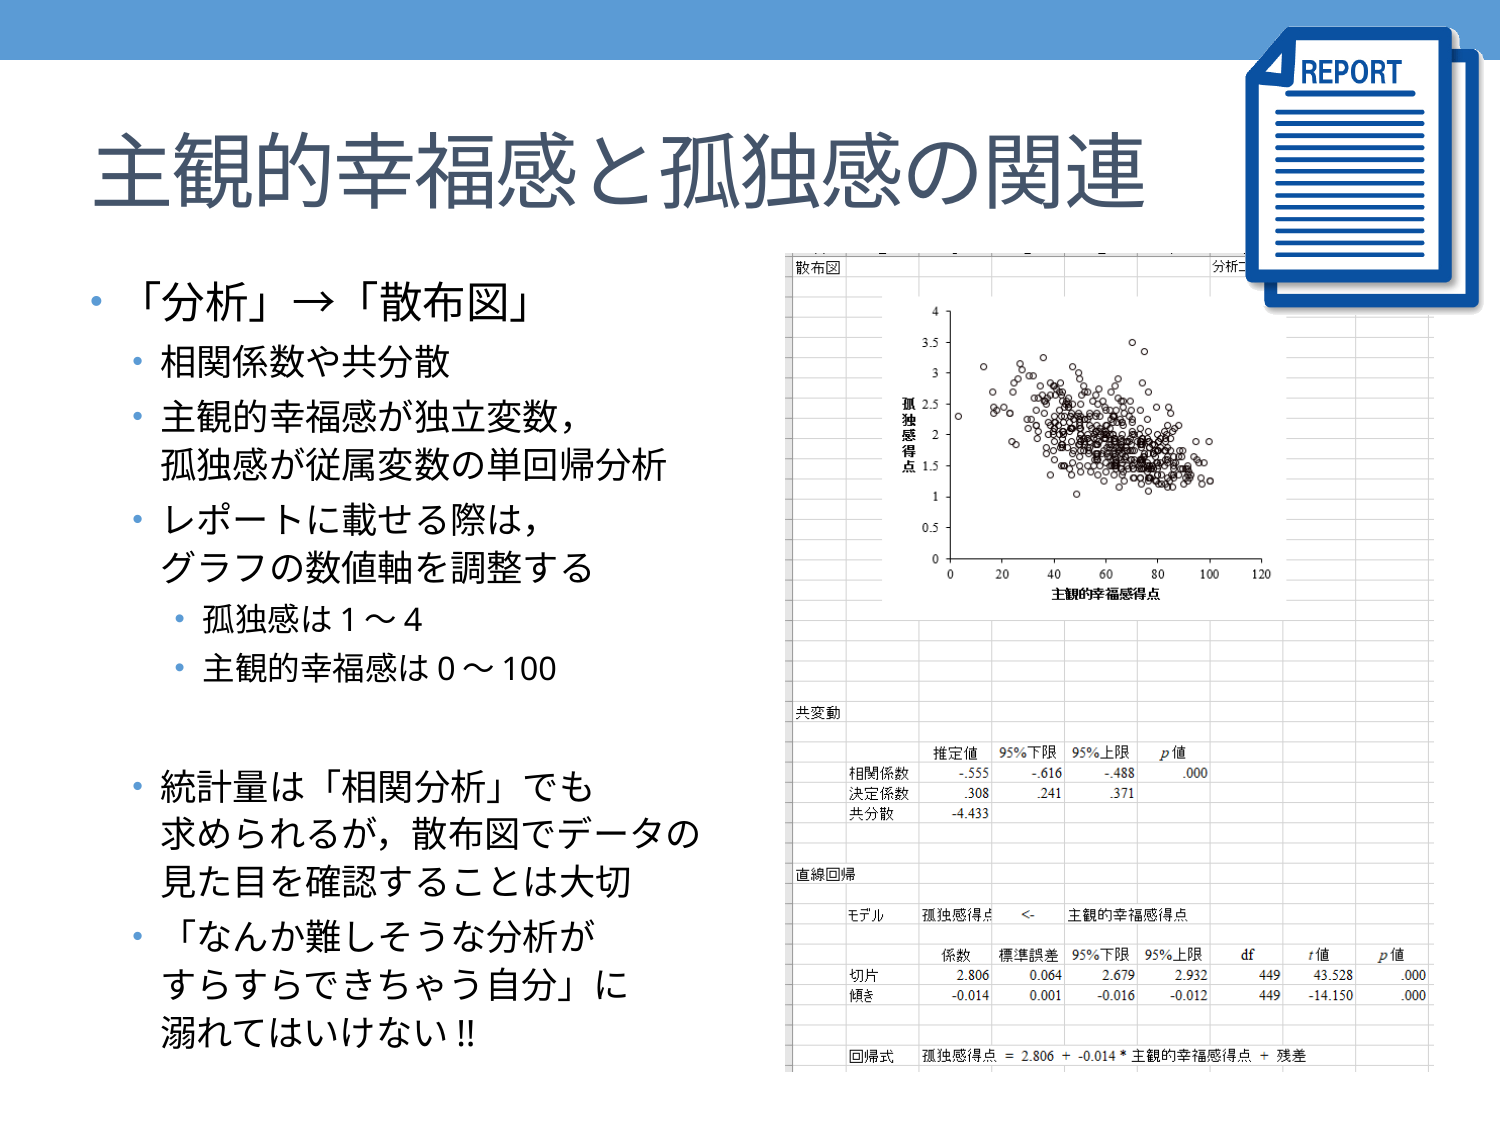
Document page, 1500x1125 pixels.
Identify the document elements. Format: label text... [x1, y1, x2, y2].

title 主観的幸福感と孤独感の関連 [75, 87, 1222, 250]
picture [785, 14, 1500, 1072]
list 「分析」→「散布図」 相関係数や共分散 主観的幸福感が独立変数， 孤独感が従属変数の単回帰分析 レポートに載せる際は， グラフの数値軸を調整する 孤独感は1～4 主観的幸福感は0～100 統計量は「相関分析」でも 求められるが，散布図でデータの 見た目を確認することは大切 「なんか難しそうな分析が すらすらできちゃう自分」に 溺れてはいけない!! [75, 262, 782, 1063]
